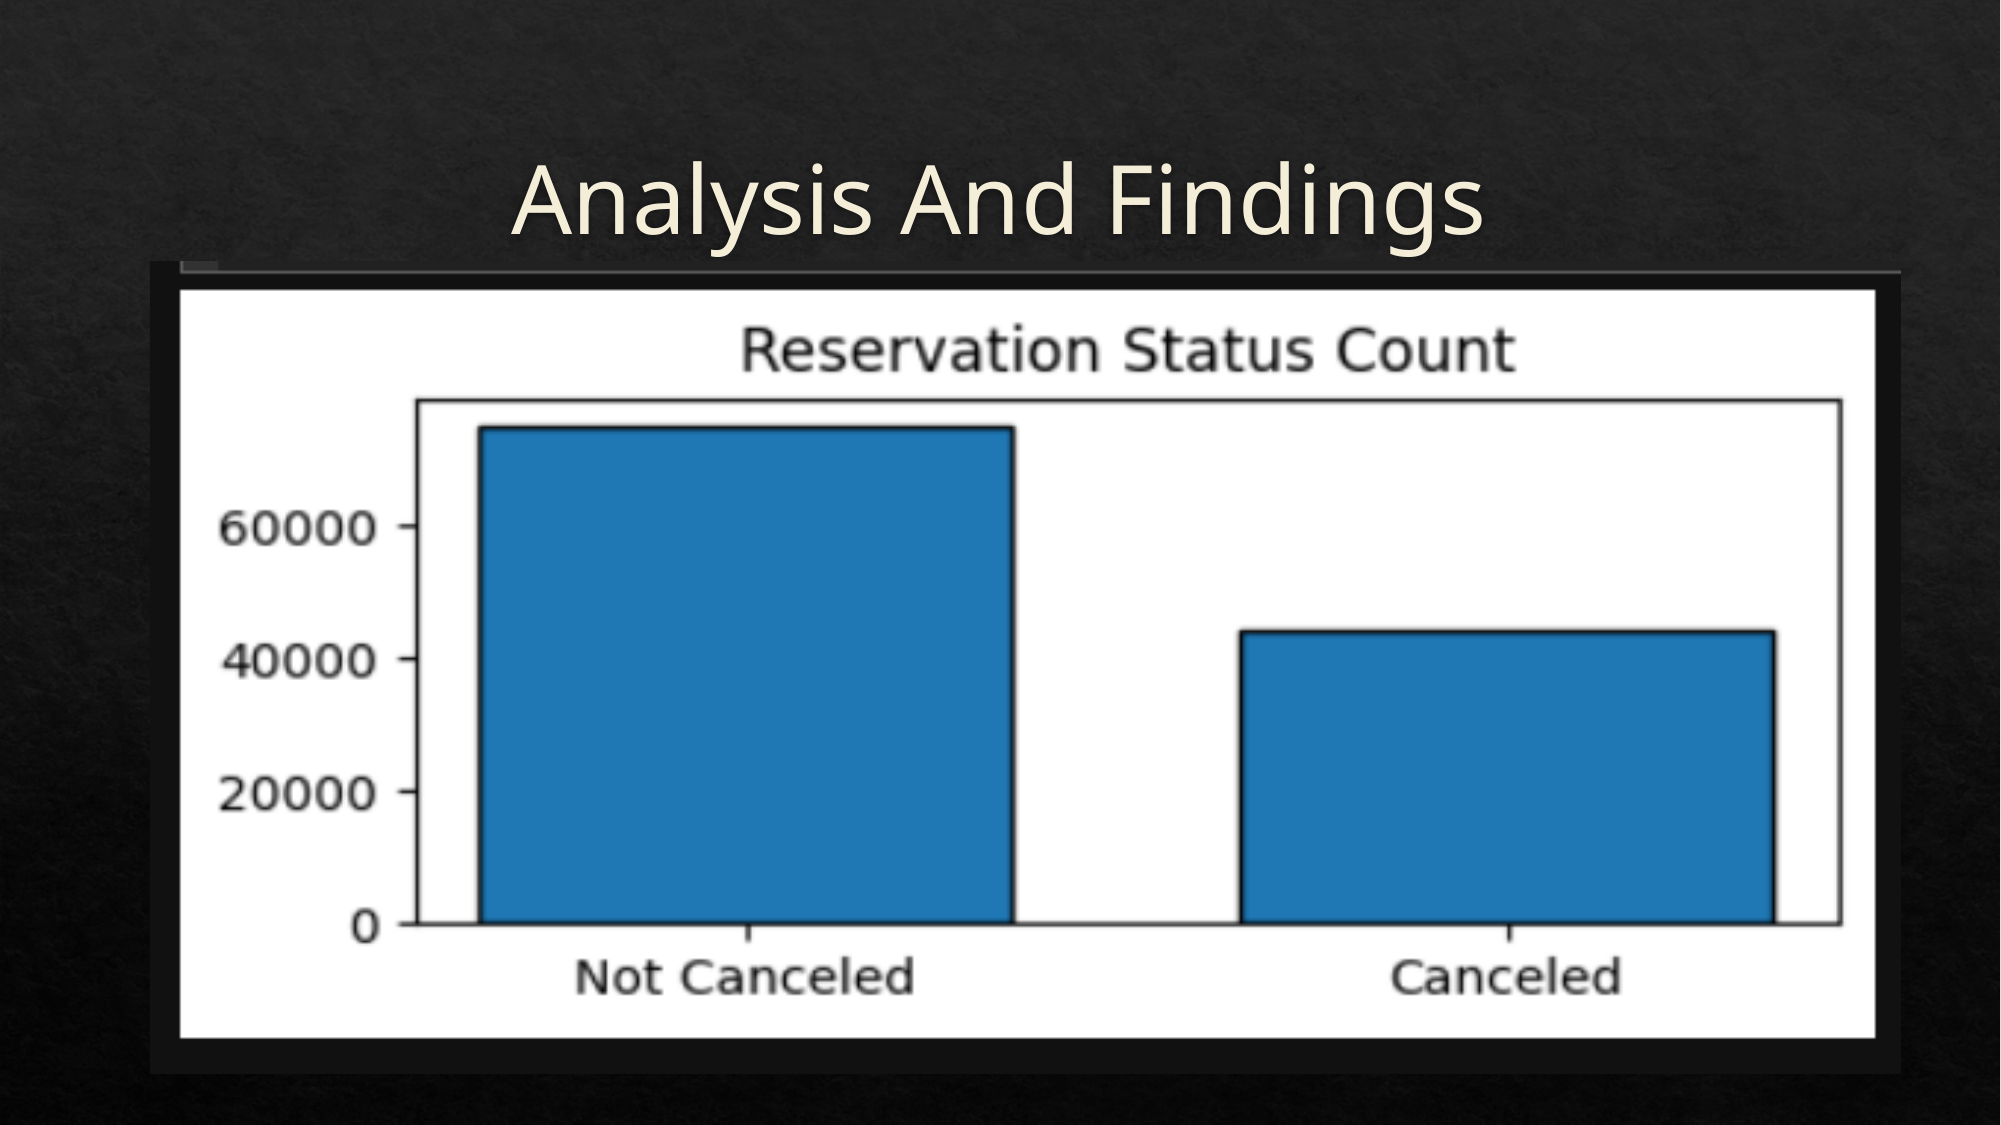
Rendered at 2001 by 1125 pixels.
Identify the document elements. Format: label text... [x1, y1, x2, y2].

title Analysis And Findings [149, 99, 1849, 256]
picture [149, 260, 1902, 1074]
